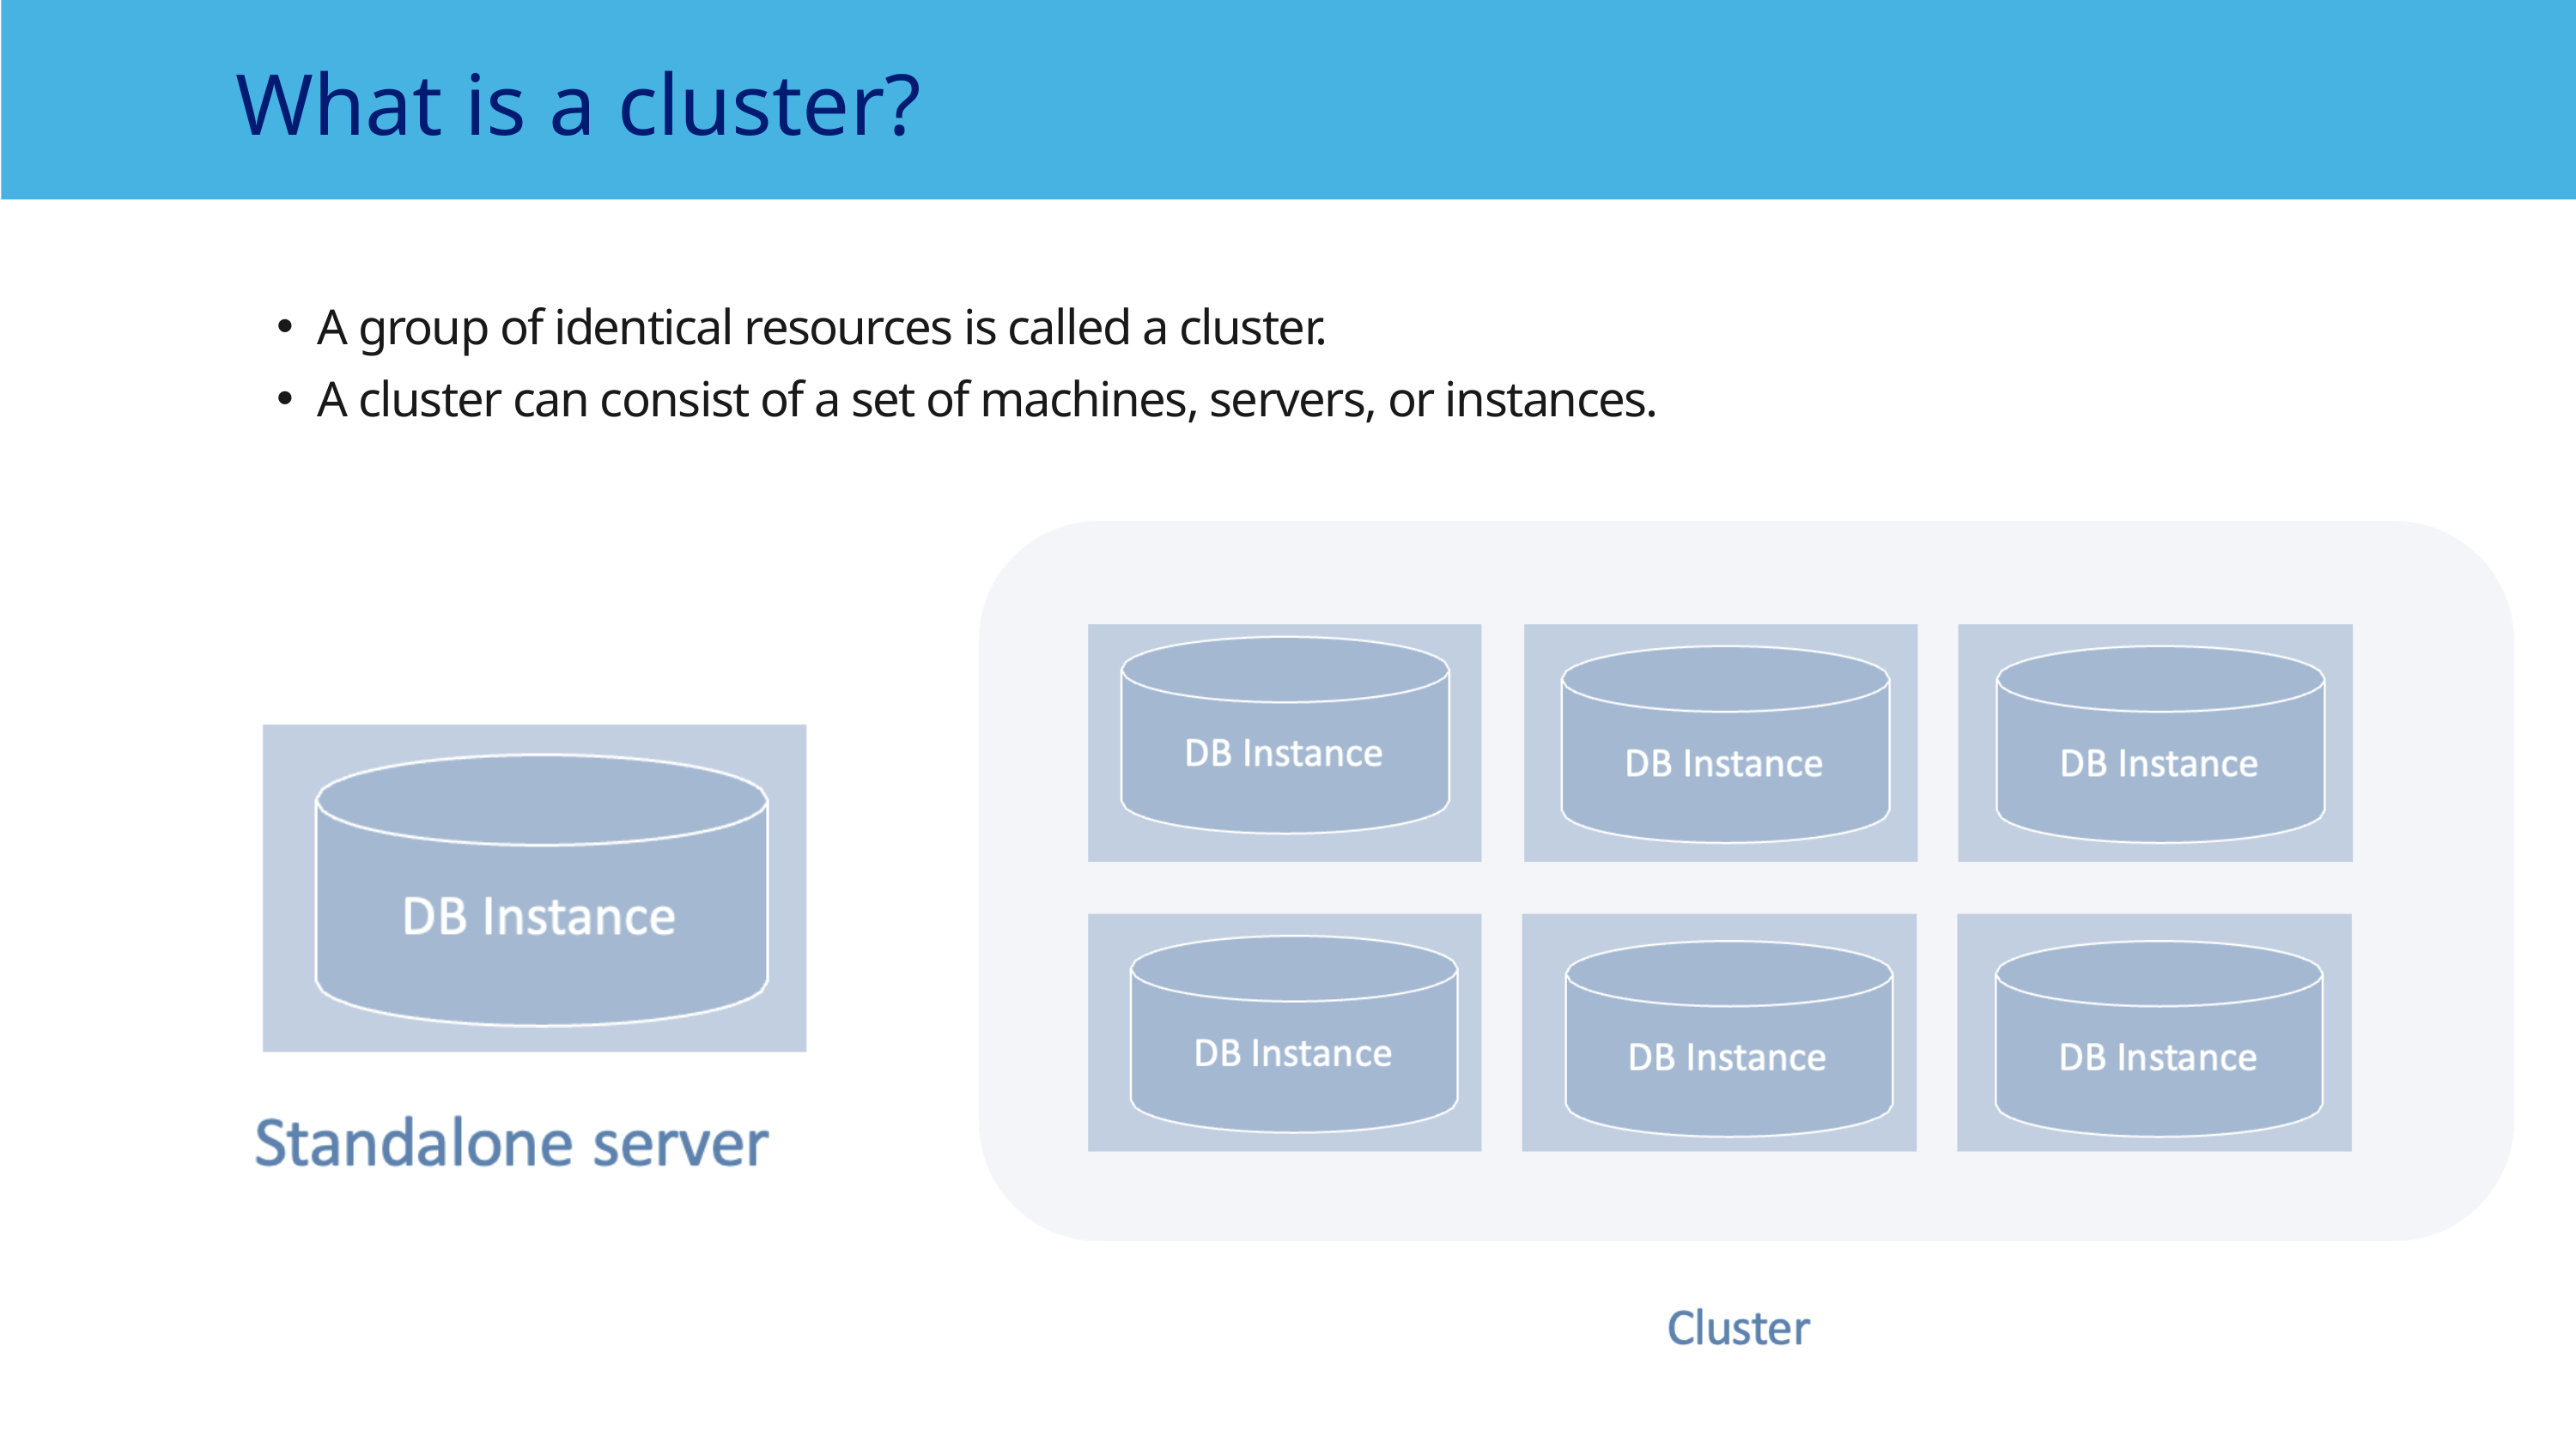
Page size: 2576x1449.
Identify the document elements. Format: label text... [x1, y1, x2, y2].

picture [925, 467, 2573, 1378]
picture [177, 613, 885, 1232]
text_box [1, 0, 2576, 200]
text_box What is a cluster? [235, 42, 2219, 152]
text_box A group of identical resources is called a cluster. A cluster can consist of a set of machines, servers, or instances. [235, 282, 2160, 499]
